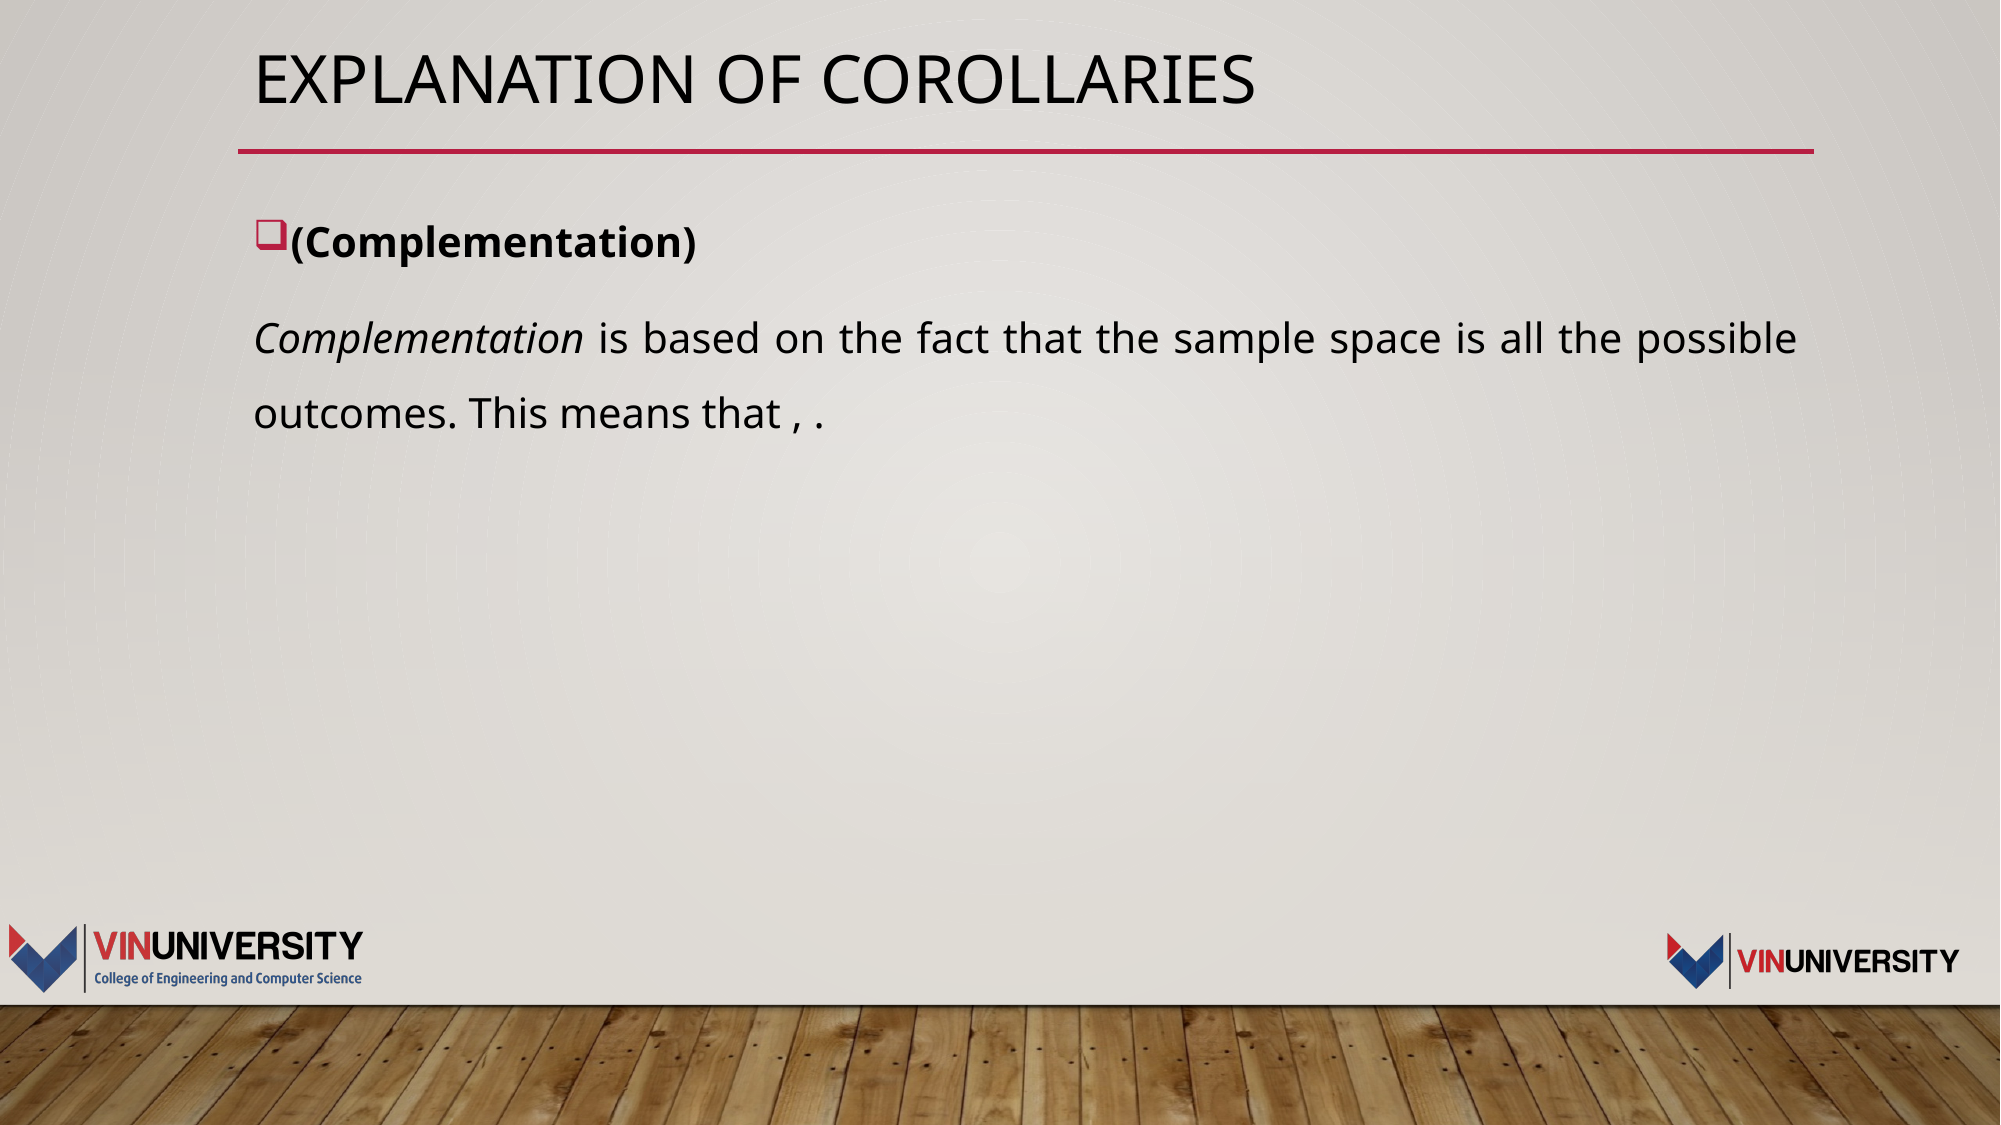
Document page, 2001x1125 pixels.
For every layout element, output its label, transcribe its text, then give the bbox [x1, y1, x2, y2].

picture [9, 924, 377, 998]
picture [1667, 933, 1960, 989]
picture [0, 1005, 2000, 1125]
title Explanation of Corollaries [238, 38, 1814, 137]
